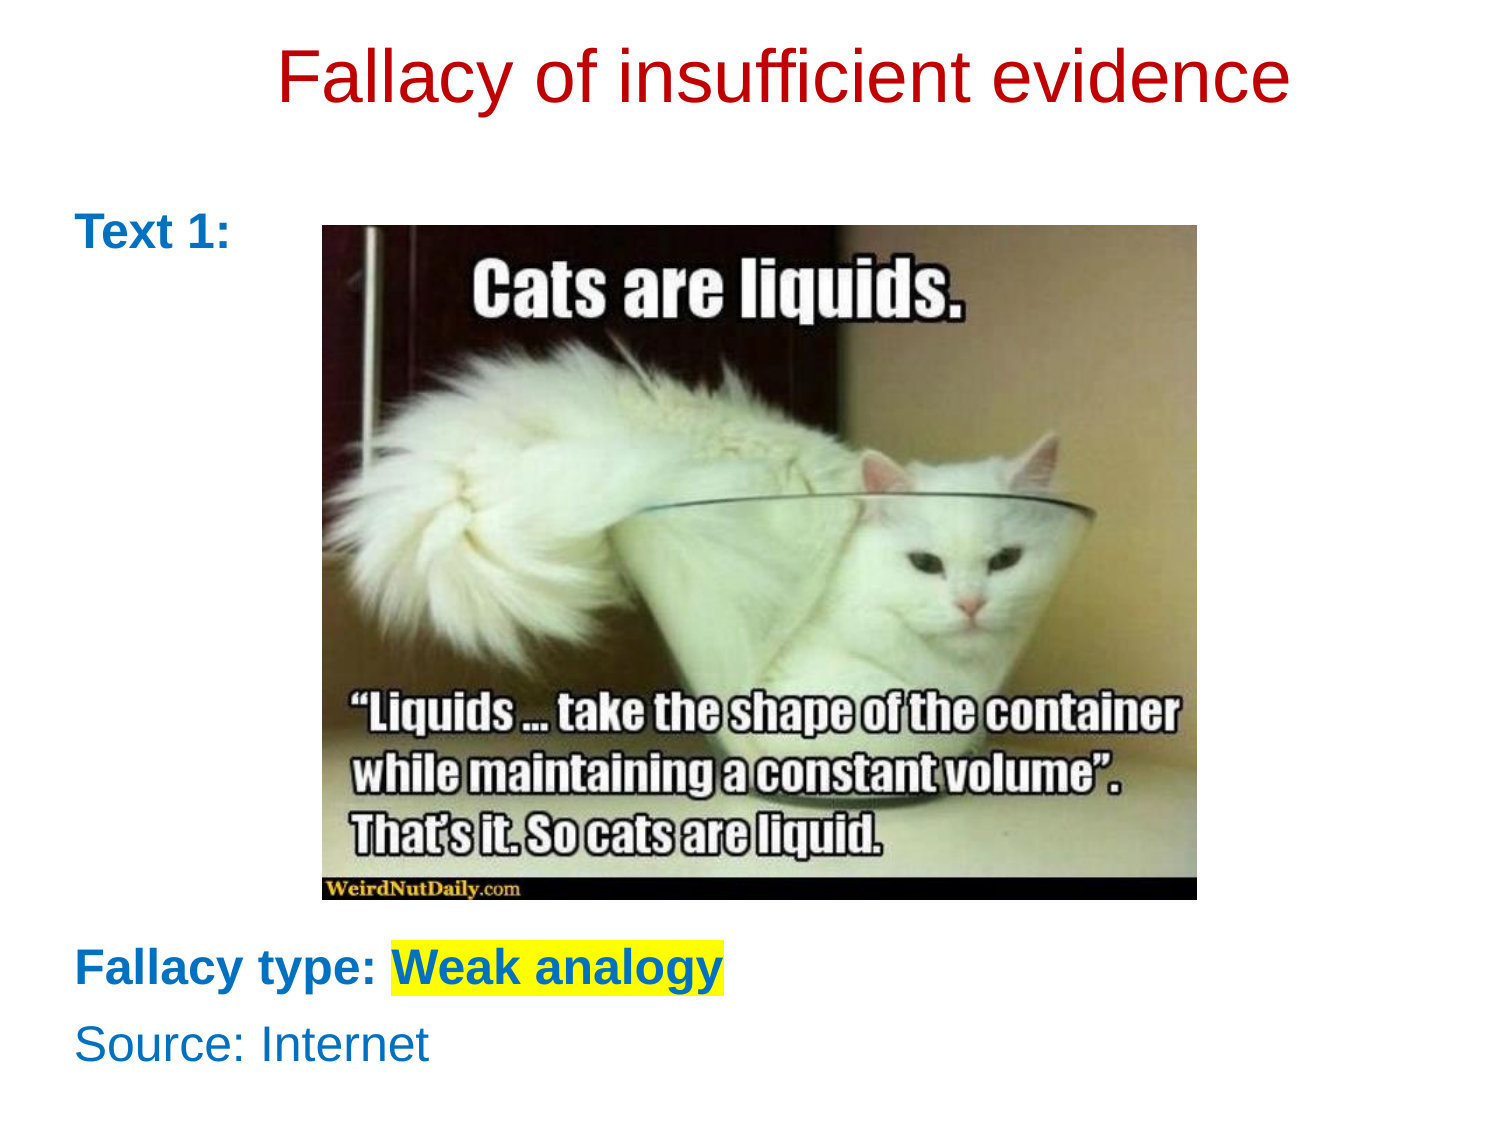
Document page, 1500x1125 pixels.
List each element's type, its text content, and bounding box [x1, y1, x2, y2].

text_box Source: Internet [59, 1053, 735, 1079]
picture [322, 225, 1197, 901]
list Text 1: [59, 190, 1460, 316]
title Fallacy of insufficient evidence [125, 13, 1444, 132]
text_box Fallacy type: Weak analogy [59, 927, 1460, 1053]
